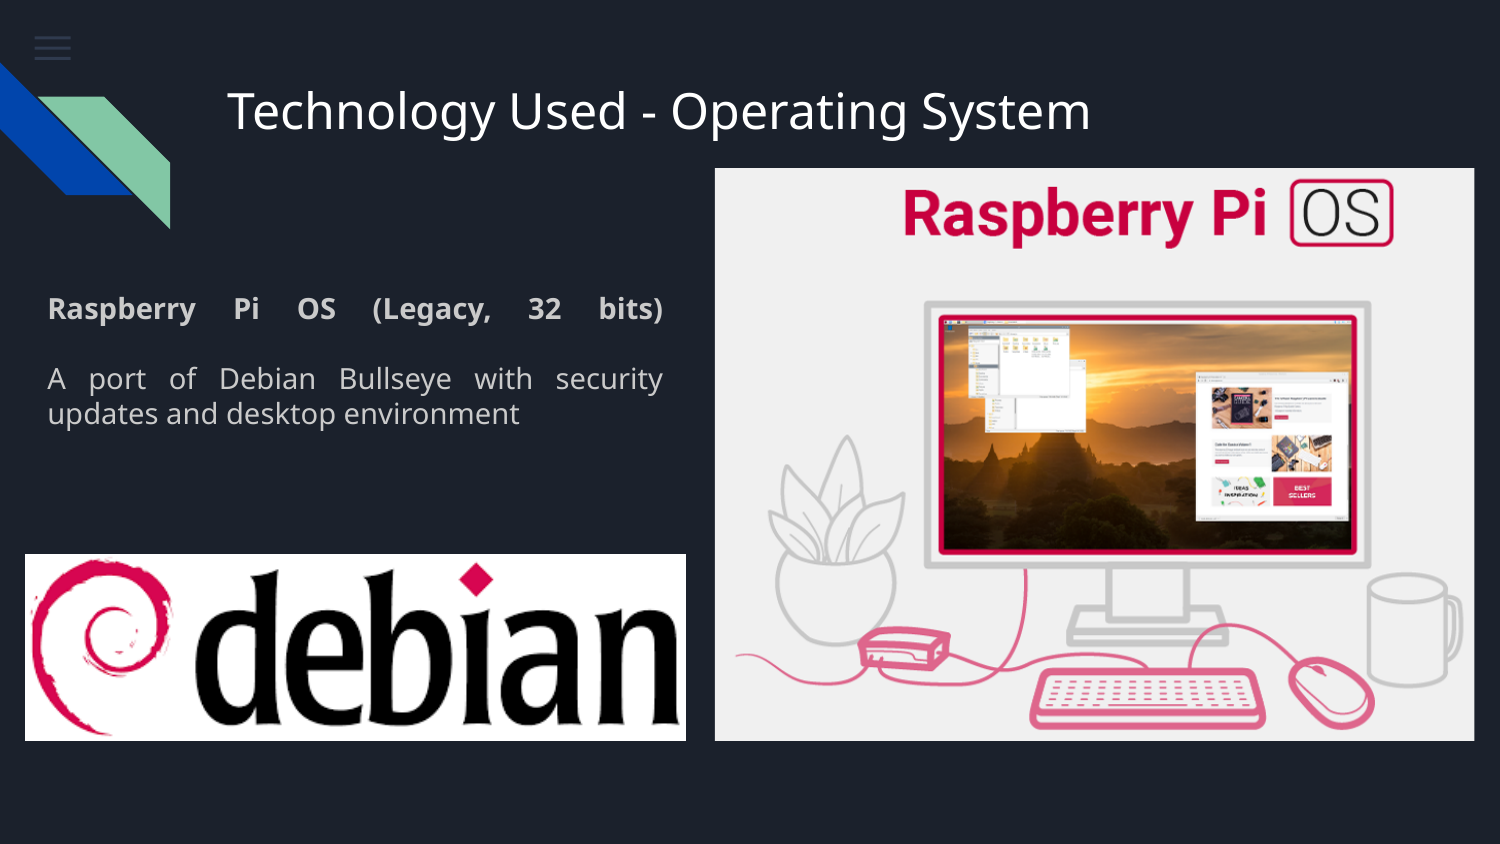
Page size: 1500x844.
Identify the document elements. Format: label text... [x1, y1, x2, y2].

picture [25, 553, 686, 741]
text_box Raspberry Pi OS (Legacy, 32 bits) A port of Debian Bullseye with security updates and desktop environment [32, 246, 679, 475]
picture [714, 168, 1475, 741]
title Technology Used - Operating System [212, 64, 1368, 146]
